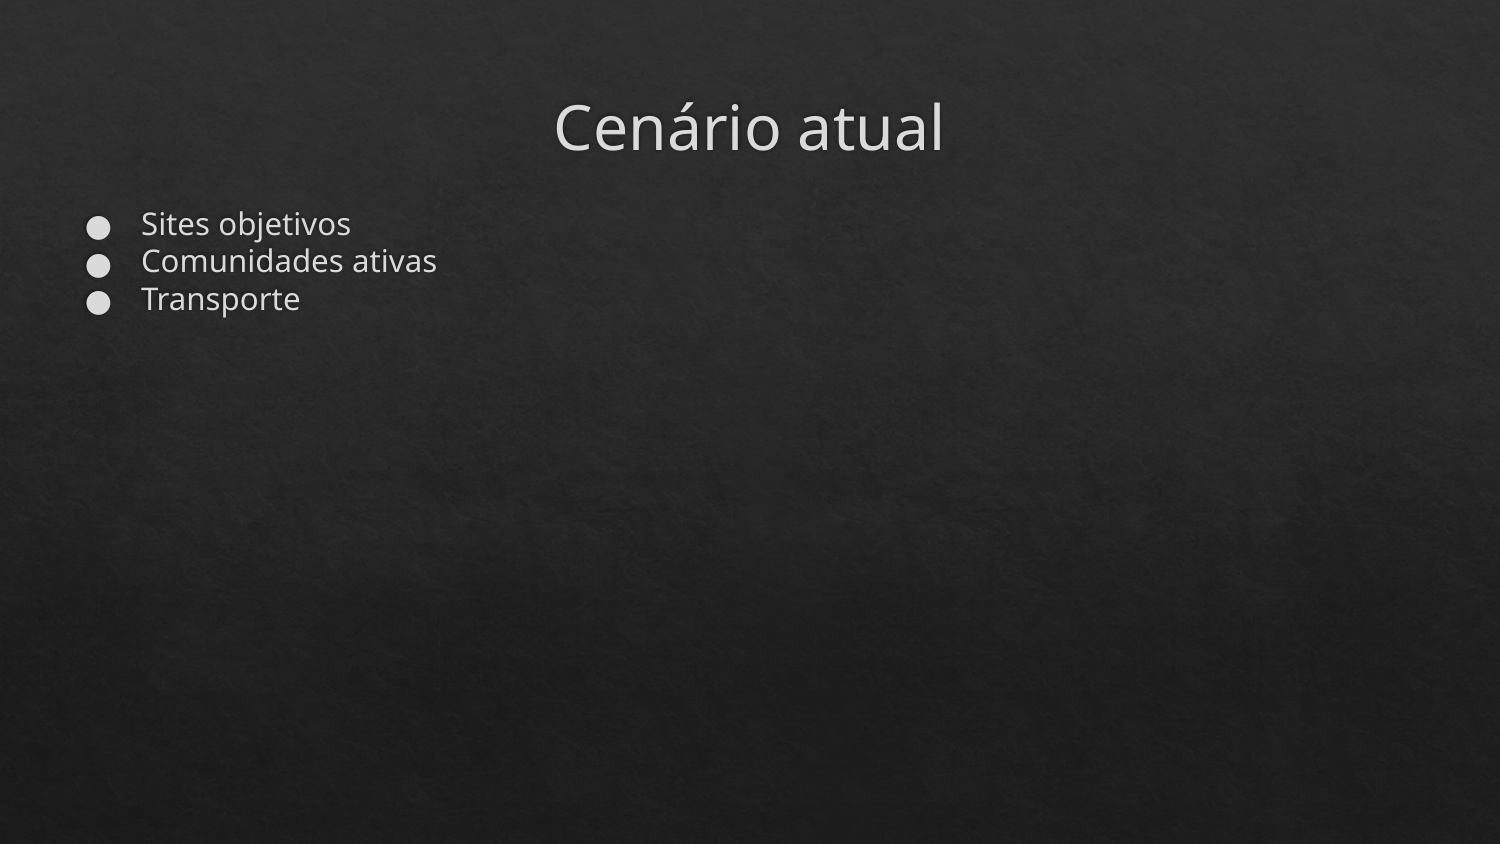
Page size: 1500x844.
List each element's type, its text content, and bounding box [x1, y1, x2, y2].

picture [0, 0, 1500, 844]
title Cenário atual [51, 72, 1449, 167]
list Sites objetivos Comunidades ativas Transporte [51, 189, 1449, 750]
